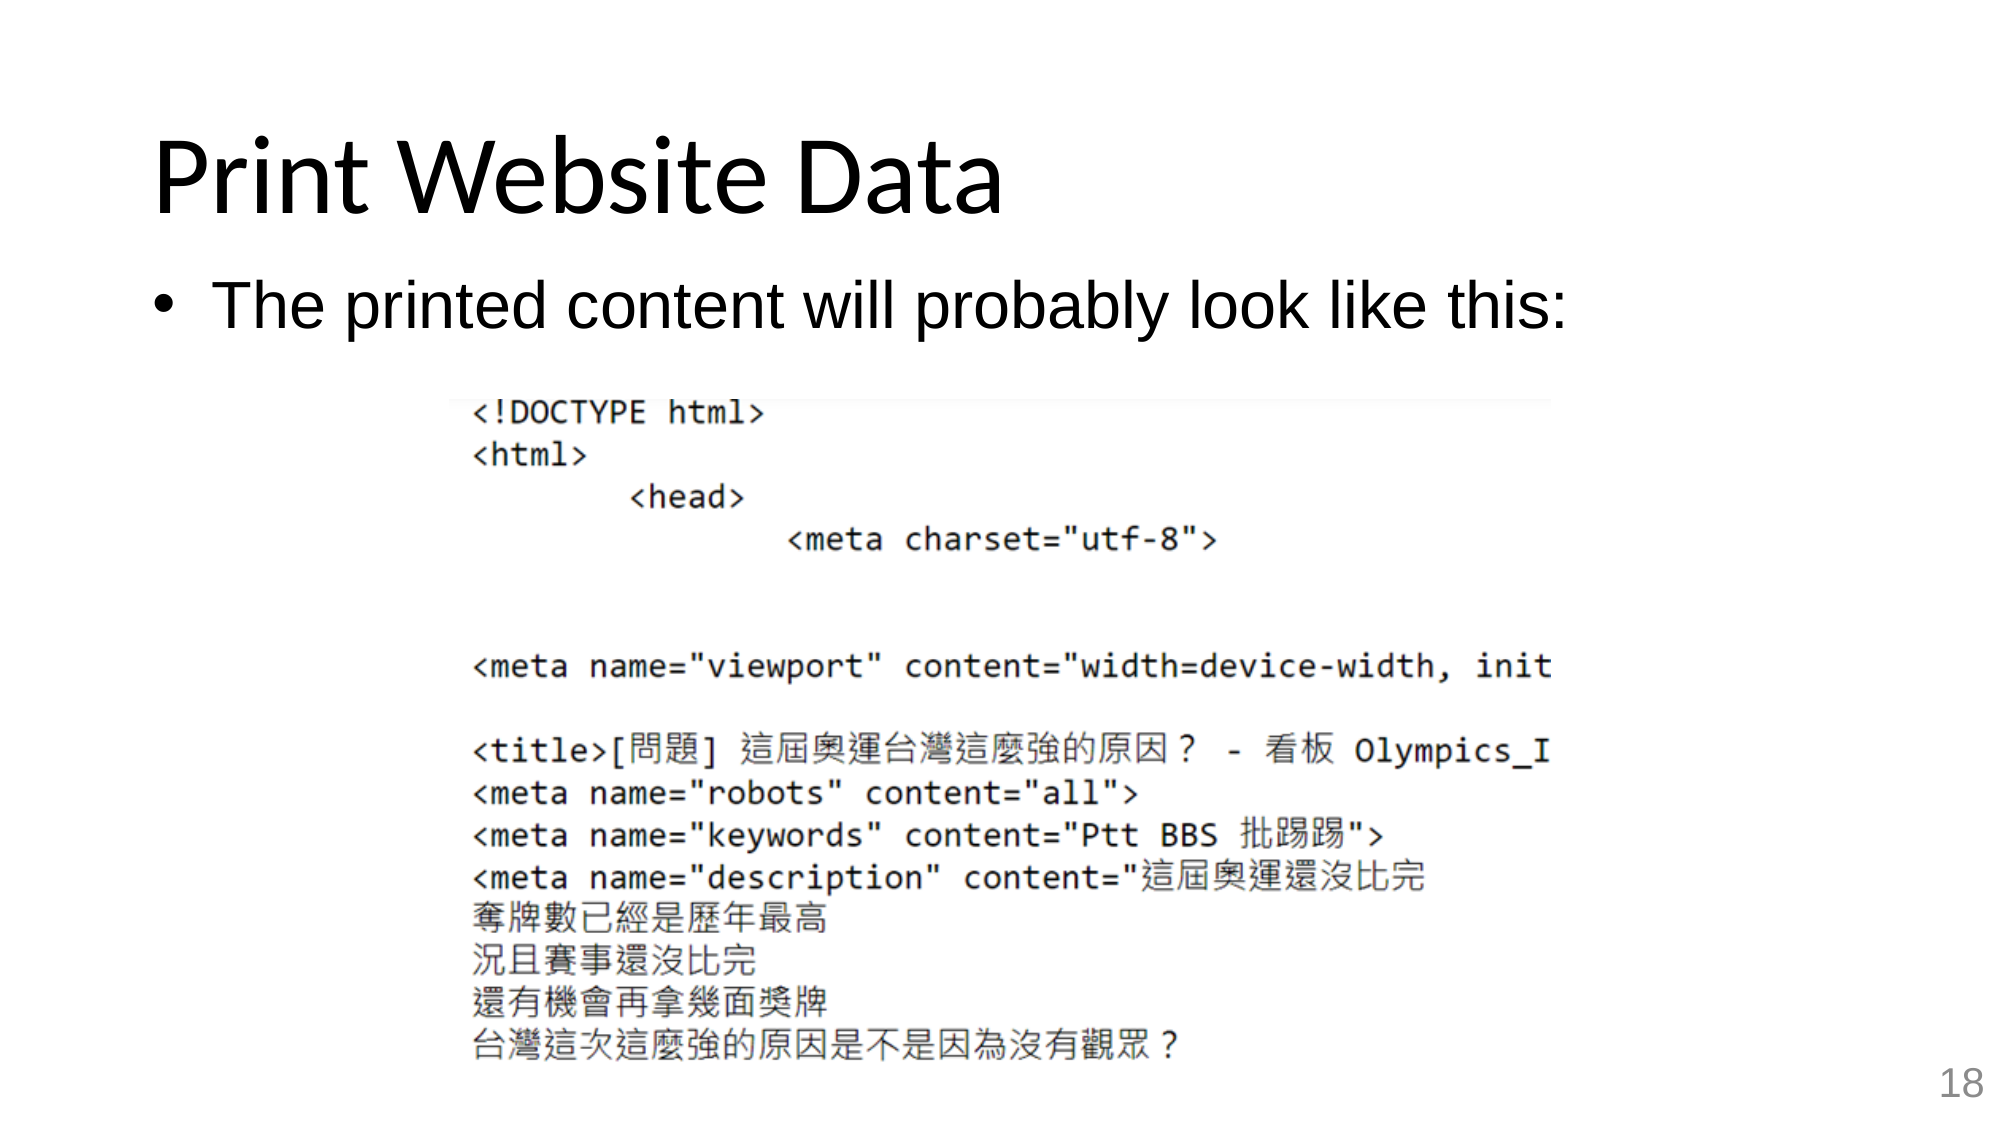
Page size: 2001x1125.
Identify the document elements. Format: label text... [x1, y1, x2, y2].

list The printed content will probably look like this: [137, 254, 1863, 969]
picture [449, 399, 1551, 1076]
slide_number 18 [1550, 1050, 2000, 1111]
title Print Website Data [137, 59, 1863, 254]
